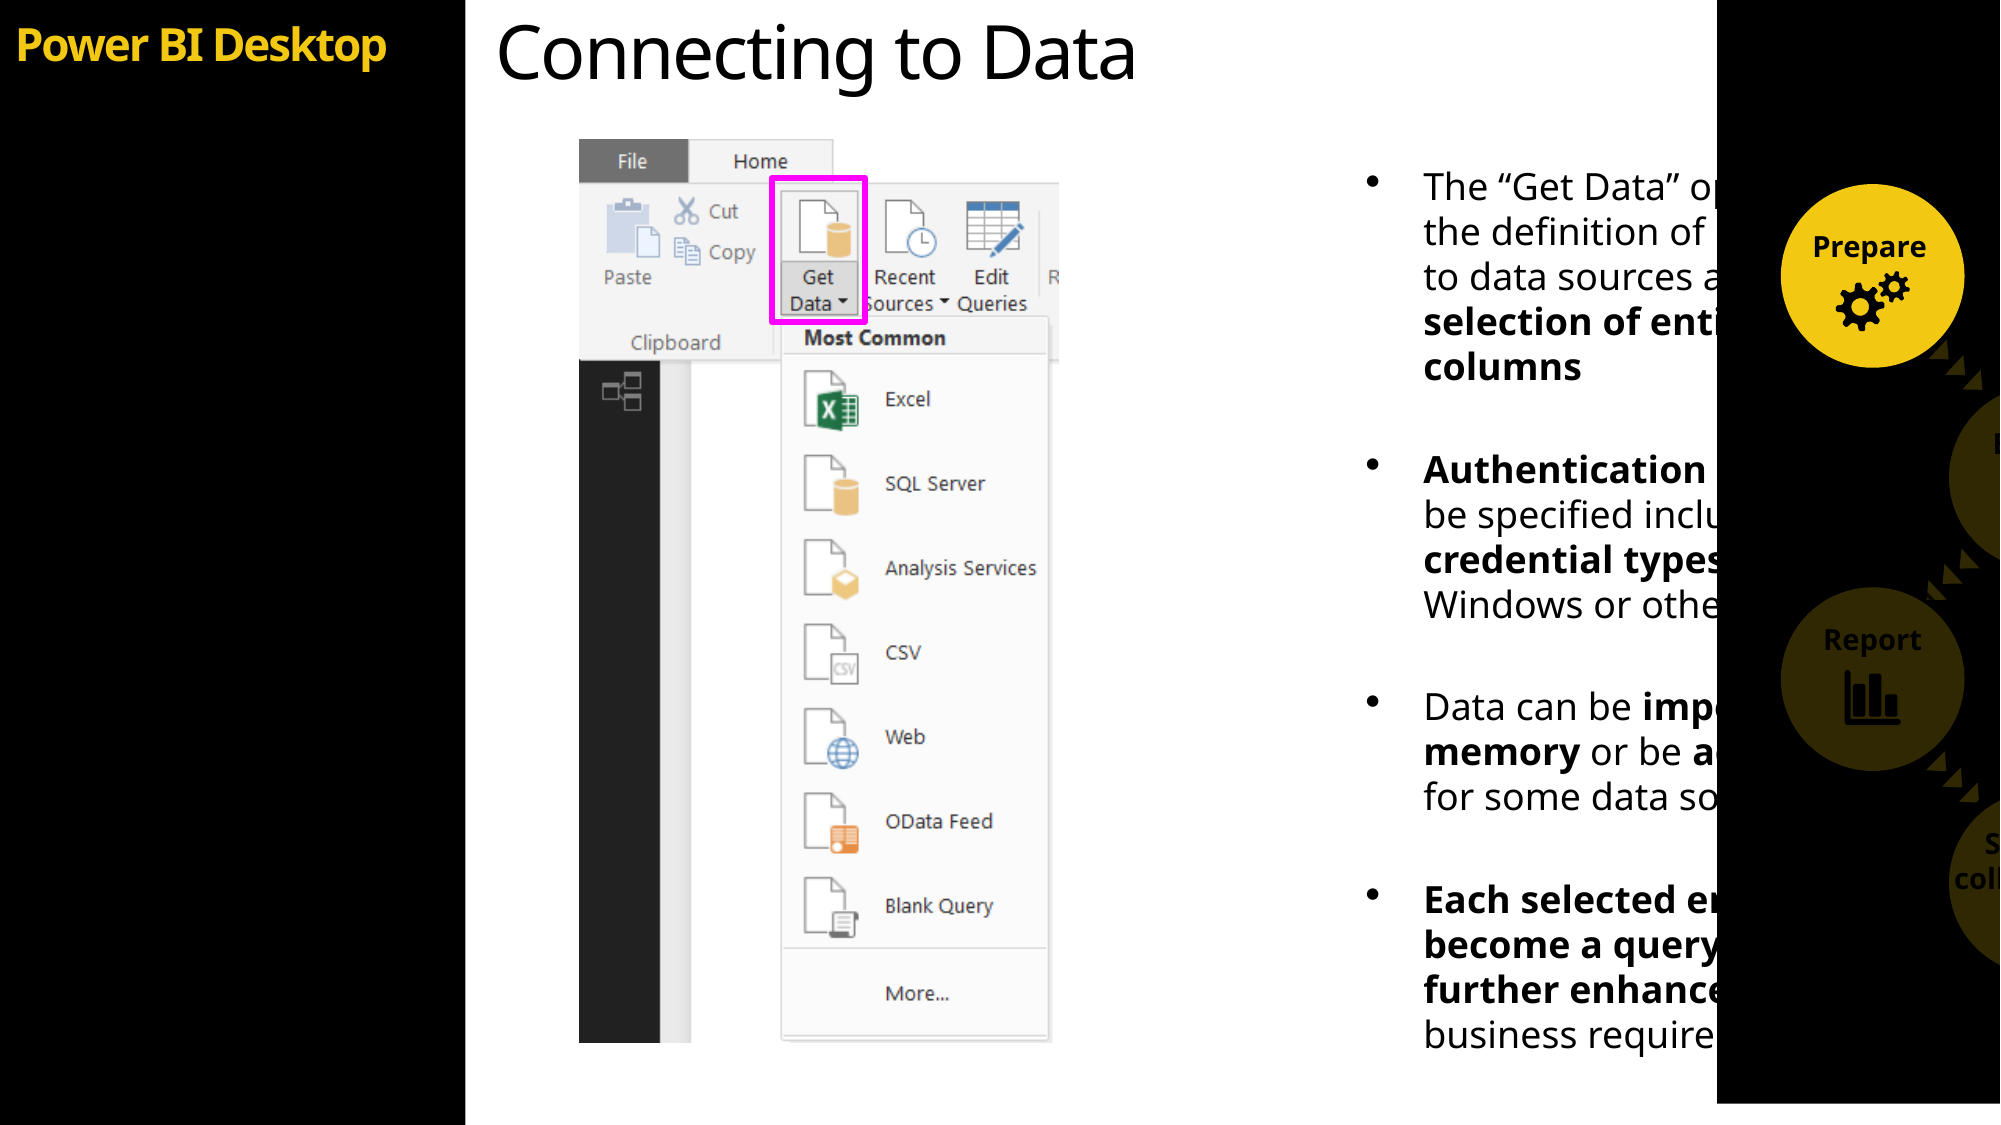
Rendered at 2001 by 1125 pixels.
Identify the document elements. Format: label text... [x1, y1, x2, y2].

picture [579, 138, 1060, 1043]
list The “Get Data” option allows the definition of connections to data sources and the selection of entities and columns Authentication options can be specified including credential types such as Windows or others Data can be imported in-memory or be accessed live for some data sources Each selected entity will become a query that can be further enhanced to meet business requirements [1337, 139, 1716, 1043]
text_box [1716, 0, 2000, 1104]
text_box Power BI Desktop [0, 8, 468, 79]
text_box Connecting to Data [467, 0, 1716, 110]
